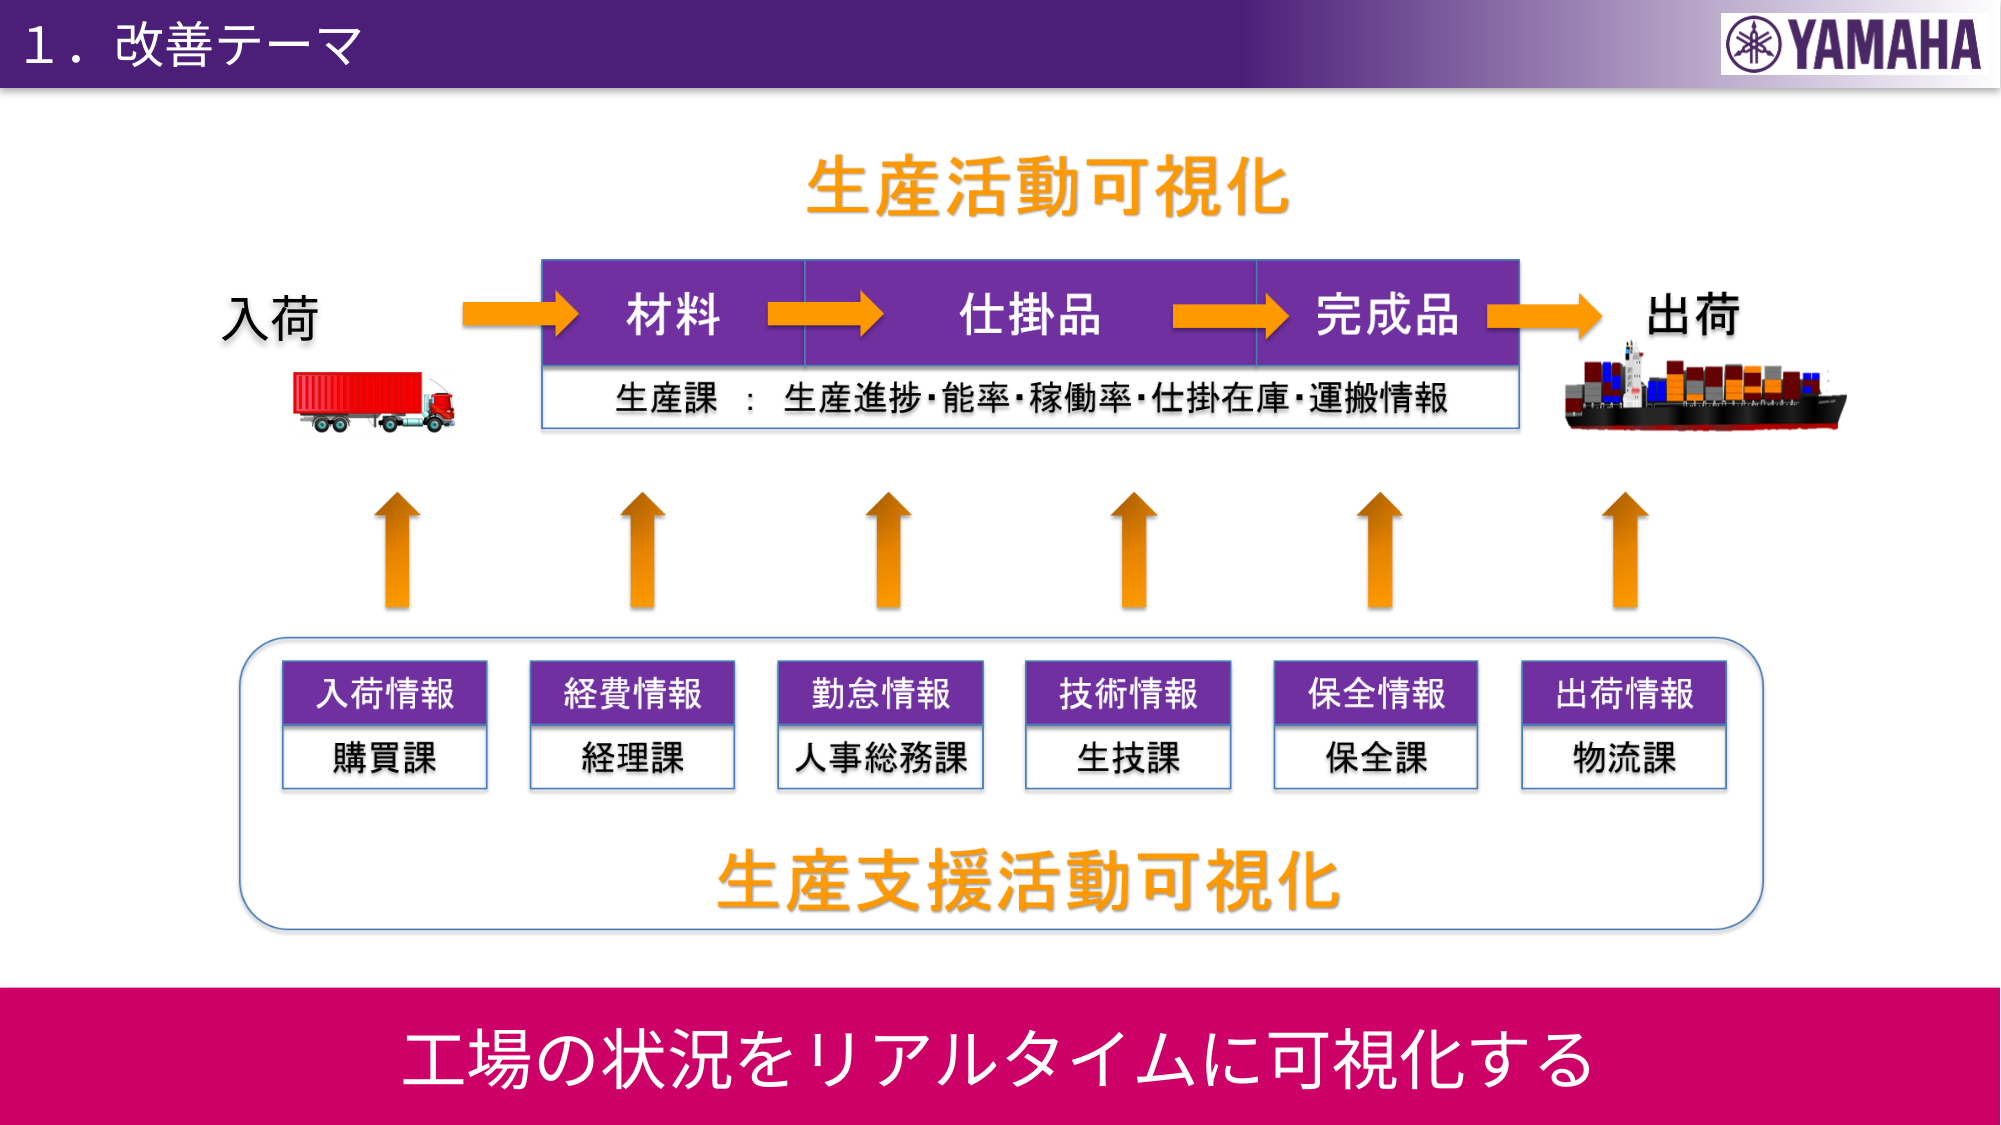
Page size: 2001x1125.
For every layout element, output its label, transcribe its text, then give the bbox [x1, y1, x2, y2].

title １．改善テーマ [0, 0, 1691, 88]
picture [233, 478, 1791, 963]
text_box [114, 115, 1848, 467]
picture [1721, 13, 1988, 75]
text_box 工場の状況をリアルタイムに可視化する [0, 987, 2000, 1125]
